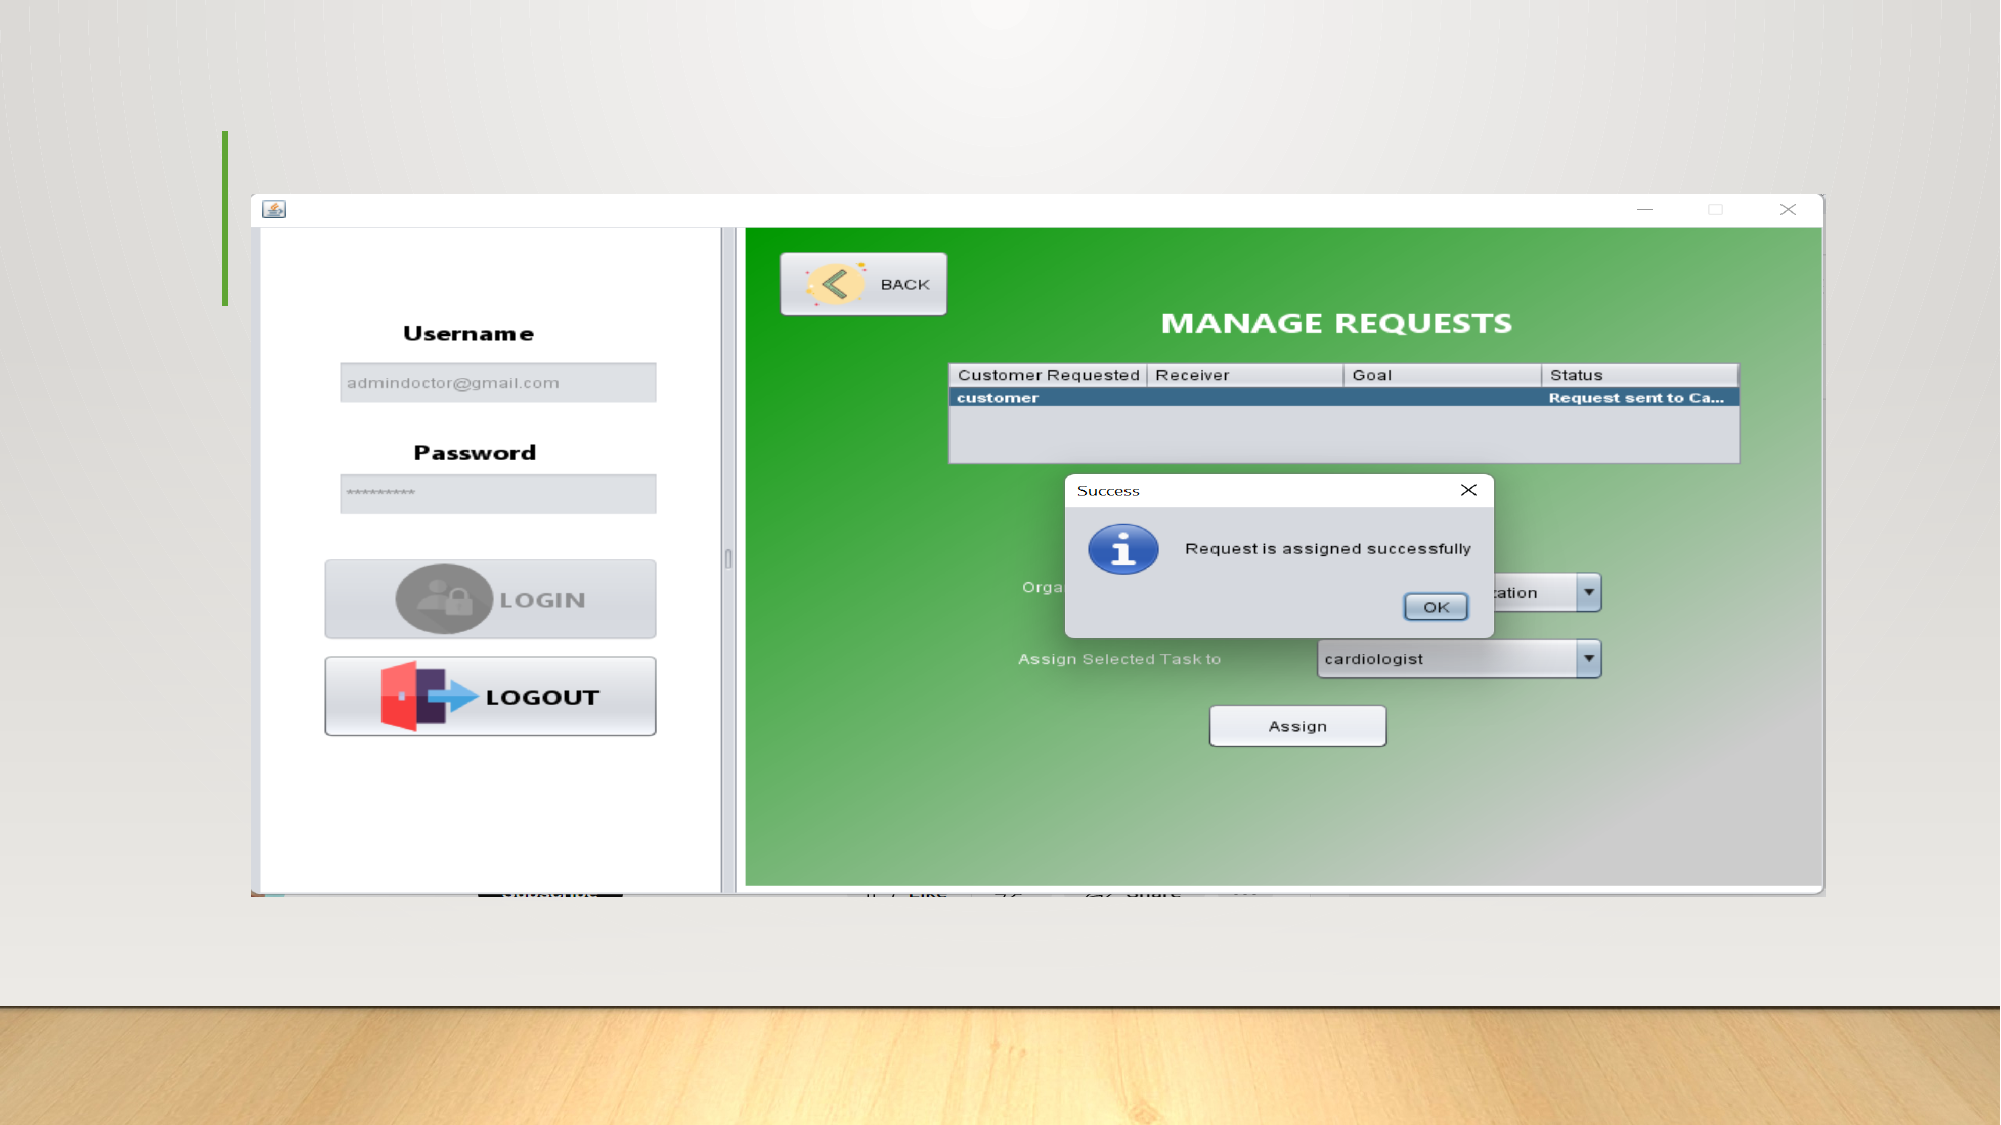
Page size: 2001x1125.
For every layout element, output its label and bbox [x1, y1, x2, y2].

list [251, 193, 1826, 897]
picture [0, 1006, 2000, 1125]
